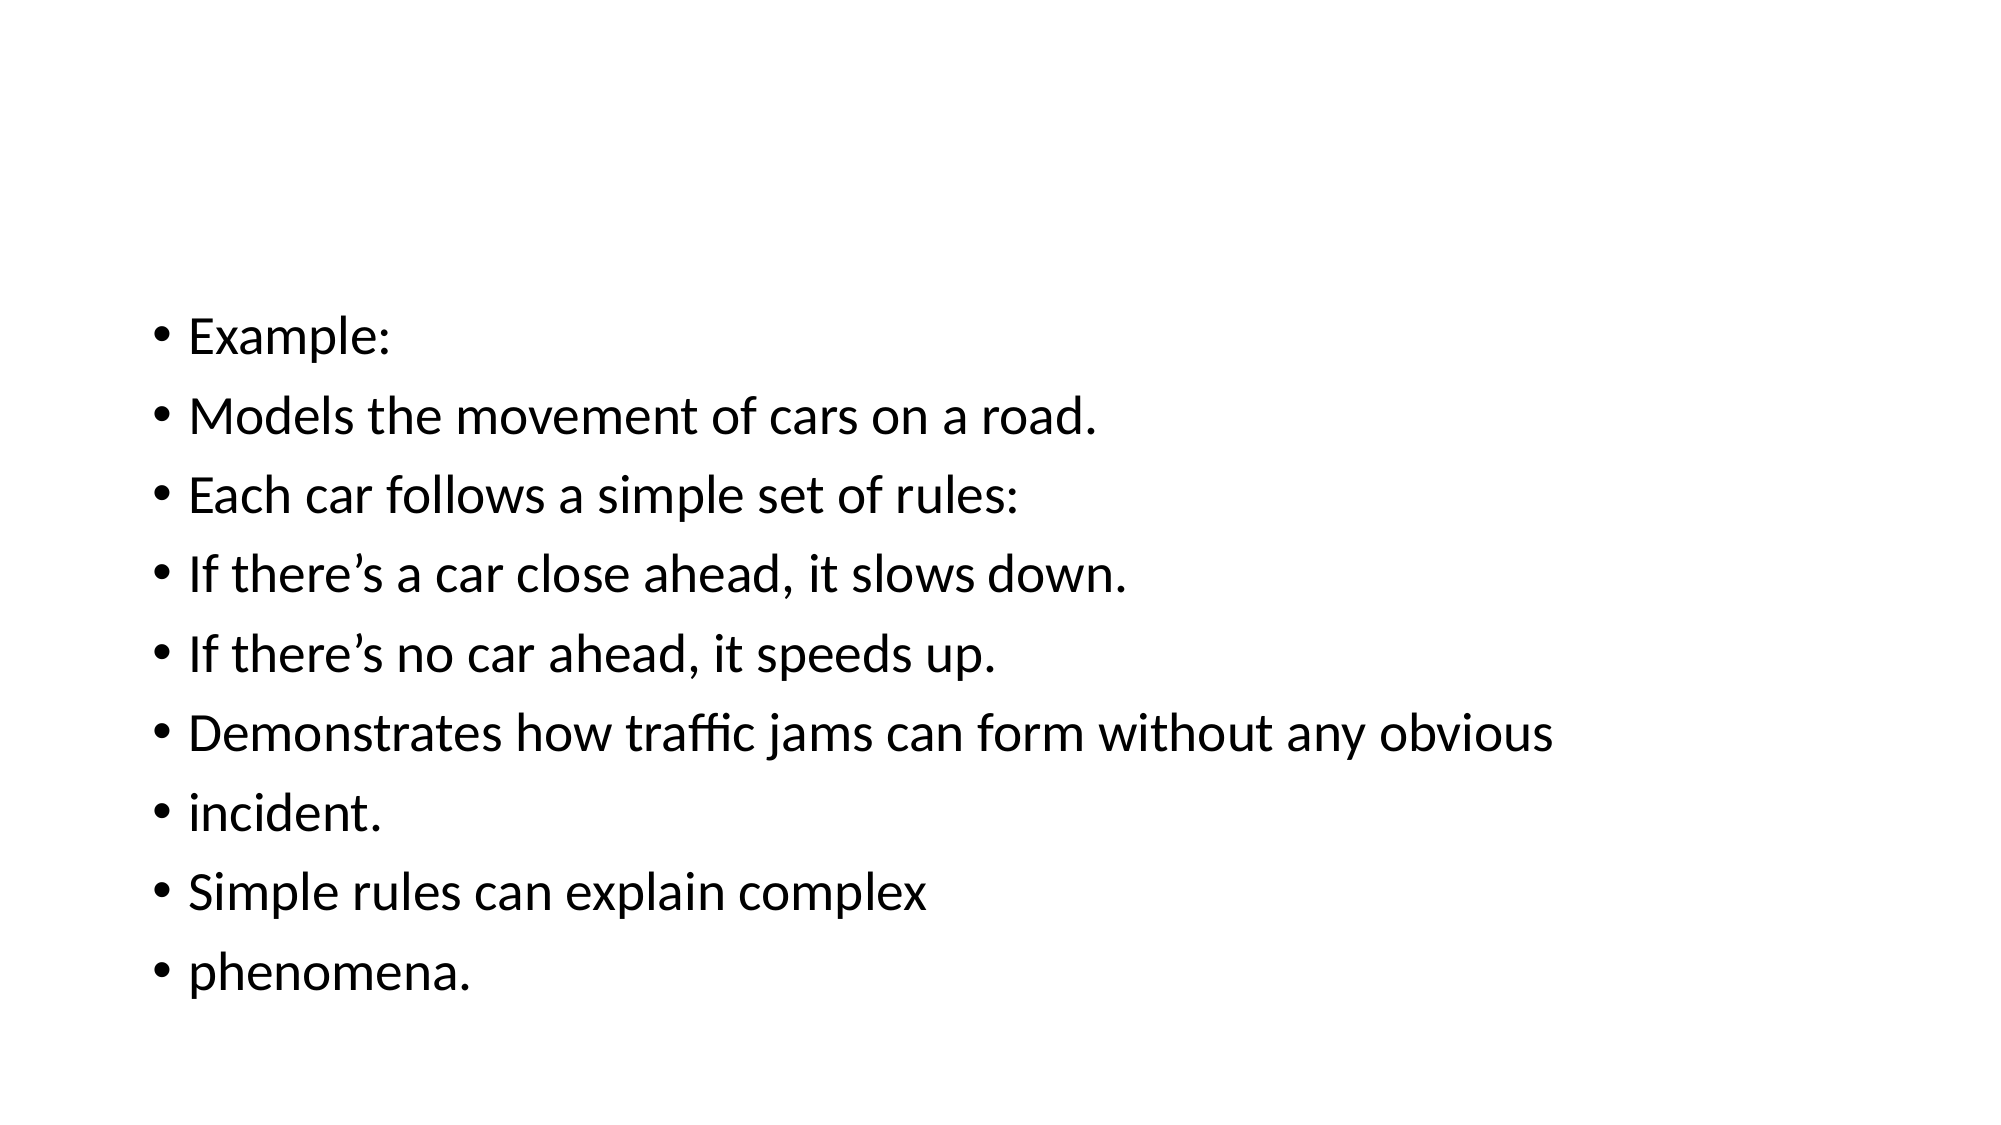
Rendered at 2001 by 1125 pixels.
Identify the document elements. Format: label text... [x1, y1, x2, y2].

list Example: Models the movement of cars on a road. Each car follows a simple set of rules: If there’s a car close ahead, it slows down. If there’s no car ahead, it speeds up. Demonstrates how traffic jams can form without any obvious incident. Simple rules can explain complex phenomena. [137, 299, 1863, 1014]
